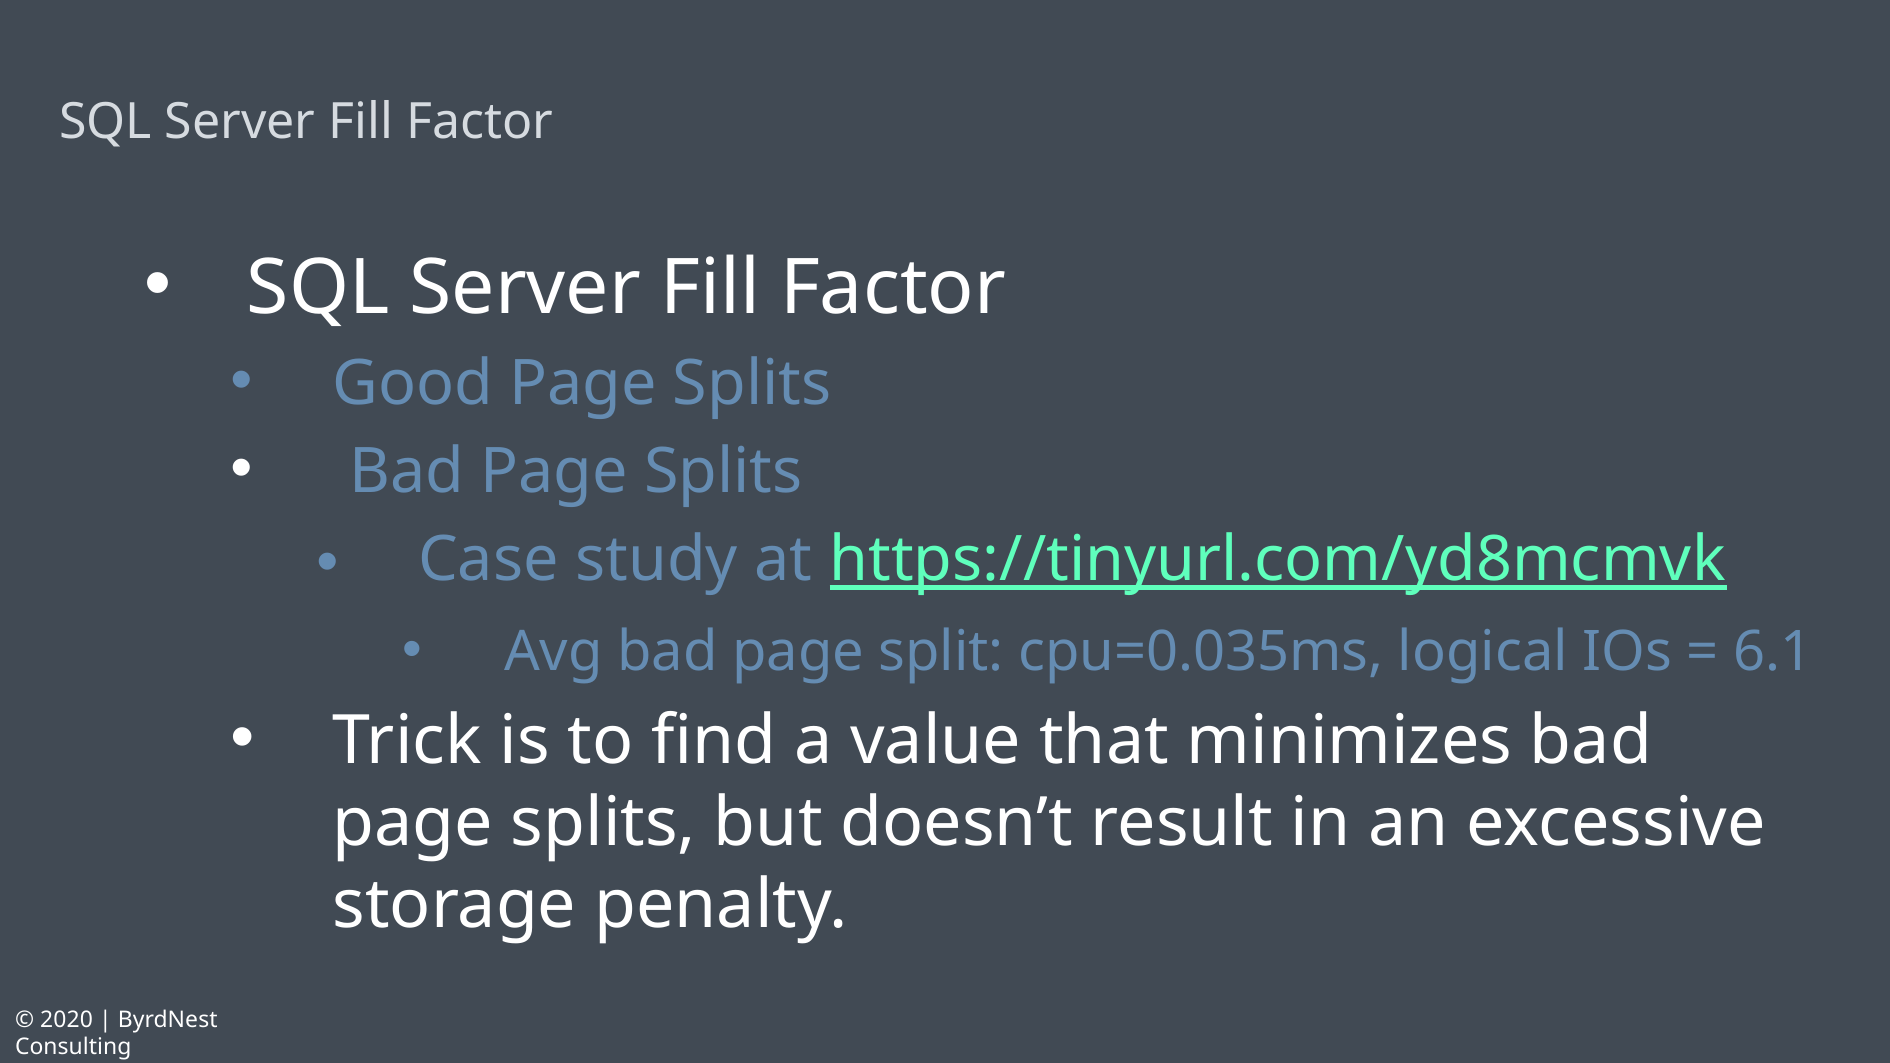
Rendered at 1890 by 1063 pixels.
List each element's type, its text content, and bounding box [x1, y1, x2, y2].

title SQL Server Fill Factor [59, 59, 1831, 178]
list SQL Server Fill Factor Good Page Splits Bad Page Splits Case study at https://tinyurl.com/yd8mcmvk Avg bad page split: cpu=0.035ms, logical IOs = 6.1 Trick is to find a value that minimizes bad page splits, but doesn’t result in an excessive storage penalty. [59, 236, 1831, 1004]
text_box © 2020 | ByrdNest Consulting [0, 1001, 337, 1062]
